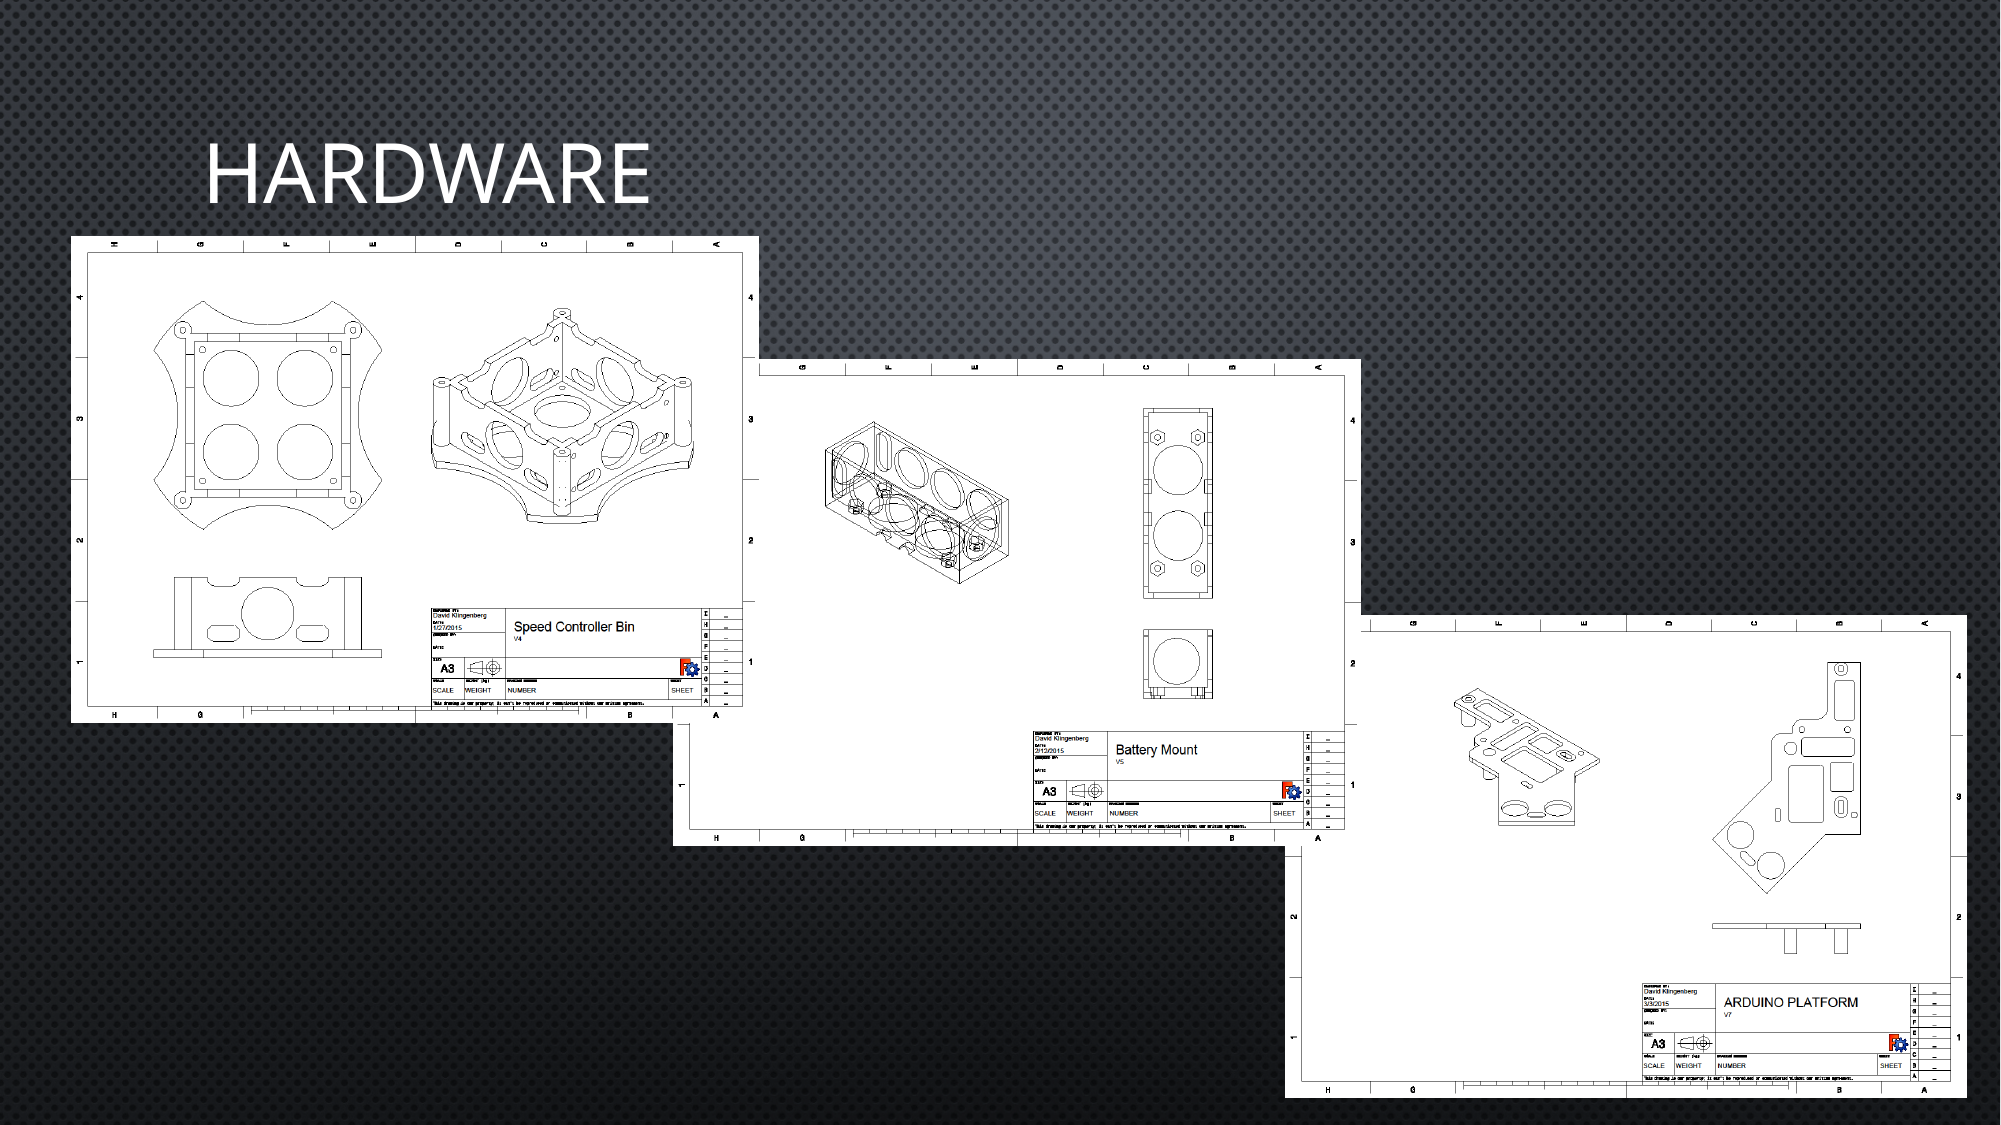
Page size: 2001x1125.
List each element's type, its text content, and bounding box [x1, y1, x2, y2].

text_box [1285, 615, 1968, 1098]
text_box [71, 236, 759, 723]
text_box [673, 359, 1361, 846]
title hardware [187, 99, 1813, 240]
